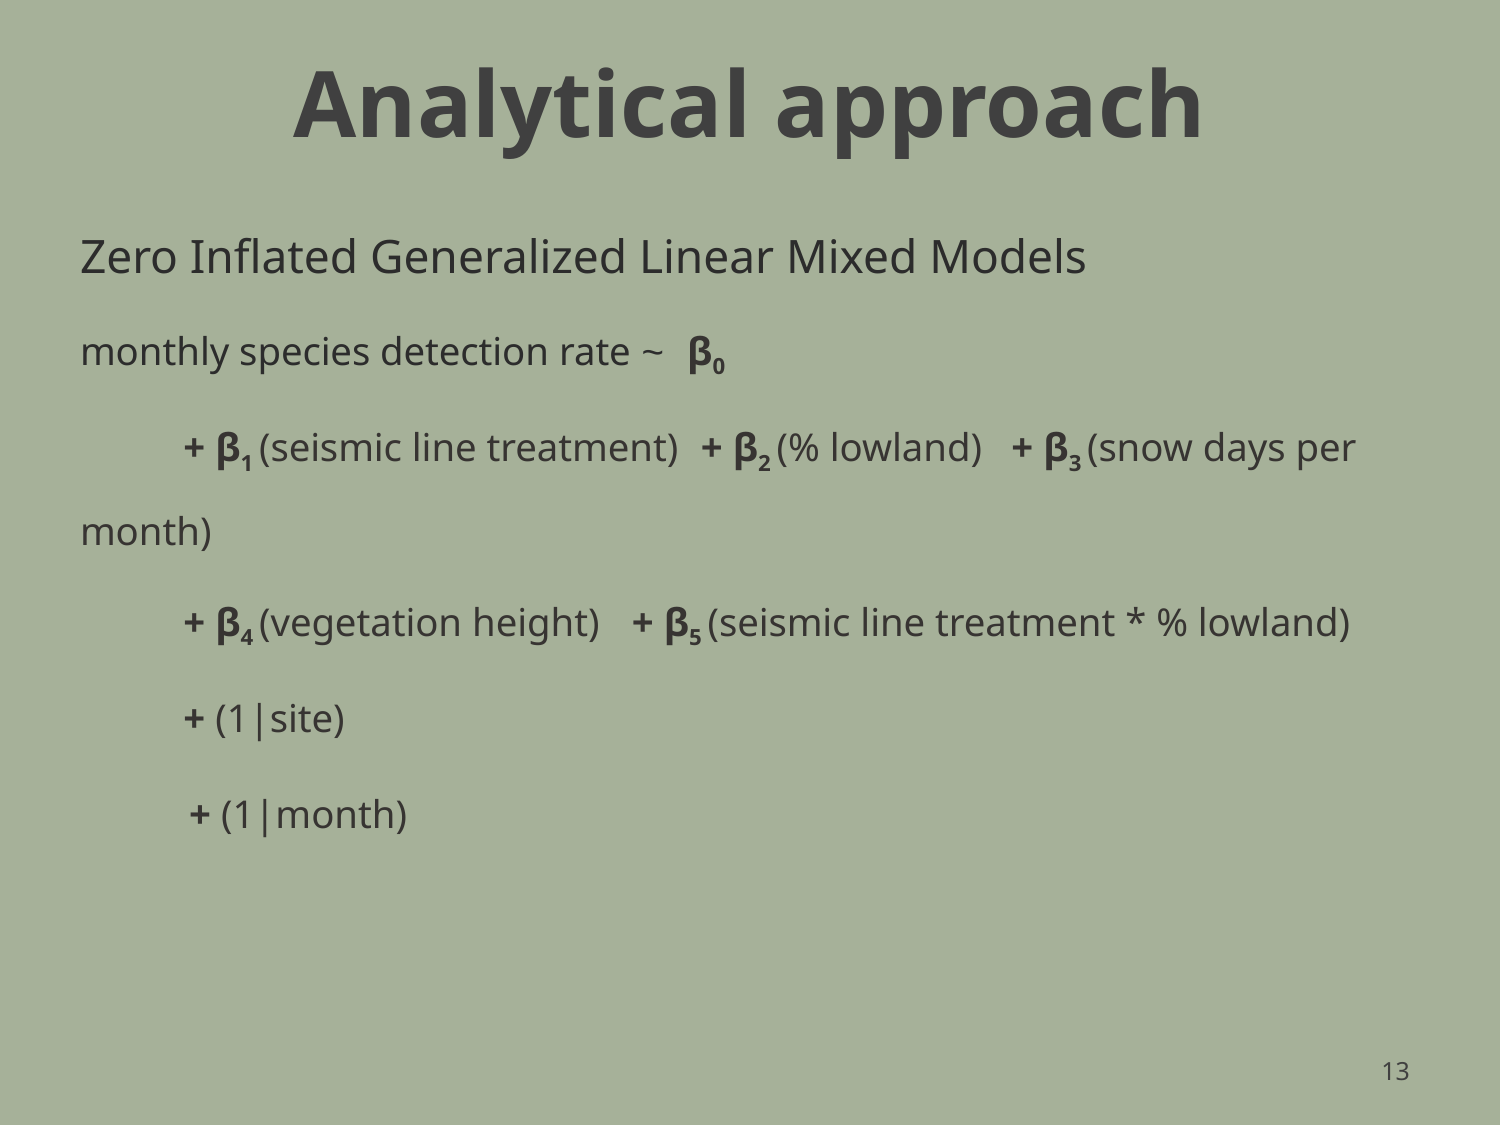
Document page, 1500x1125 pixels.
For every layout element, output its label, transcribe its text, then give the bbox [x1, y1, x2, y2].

list Zero Inflated Generalized Linear Mixed Models monthly species detection rate ~ β0 + β1 (seismic line treatment) + β2 (% lowland) + β3 (snow days per month) + β4 (vegetation height) + β5 (seismic line treatment * % lowland) + (1|site) + (1|month) [64, 219, 1415, 963]
slide_number 13 [1074, 1042, 1425, 1103]
title Analytical approach [75, 7, 1425, 195]
